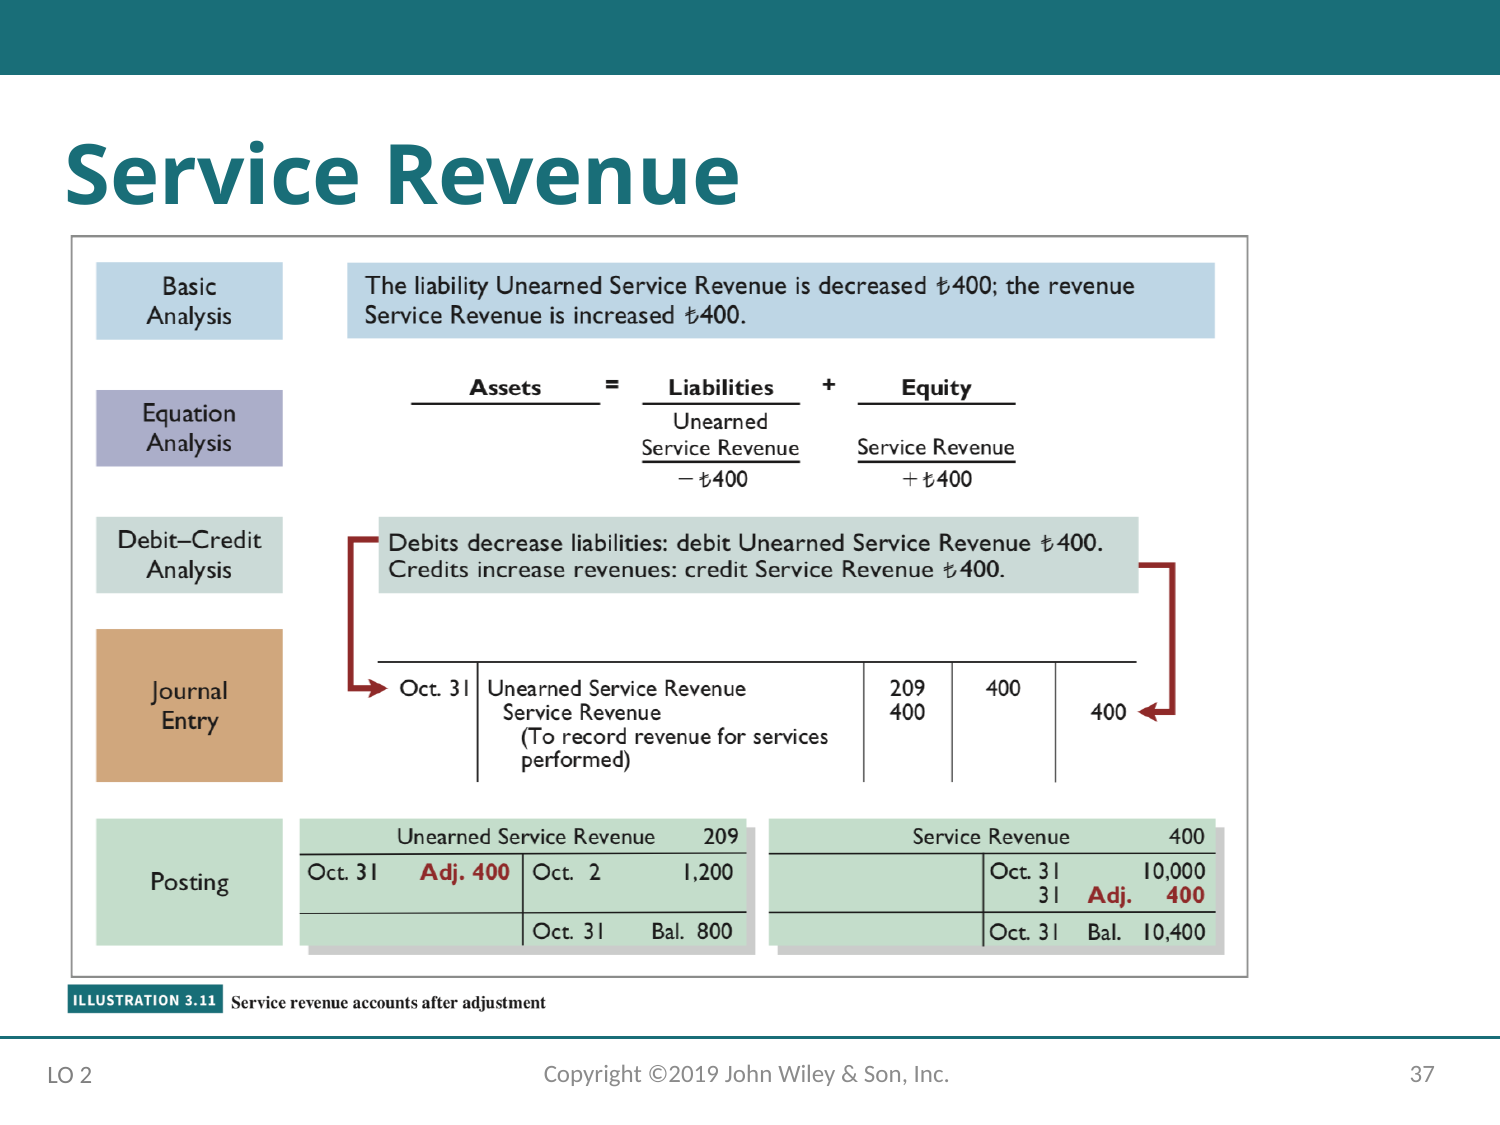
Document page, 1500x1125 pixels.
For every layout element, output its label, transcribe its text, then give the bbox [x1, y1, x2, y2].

slide_number 37 [1059, 1042, 1450, 1103]
text_box LO 2 [37, 1051, 118, 1097]
footer Copyright ©2019 John Wiley & Son, Inc. [496, 1042, 1004, 1103]
title Service Revenue [50, 125, 1450, 231]
picture [62, 225, 1262, 1020]
